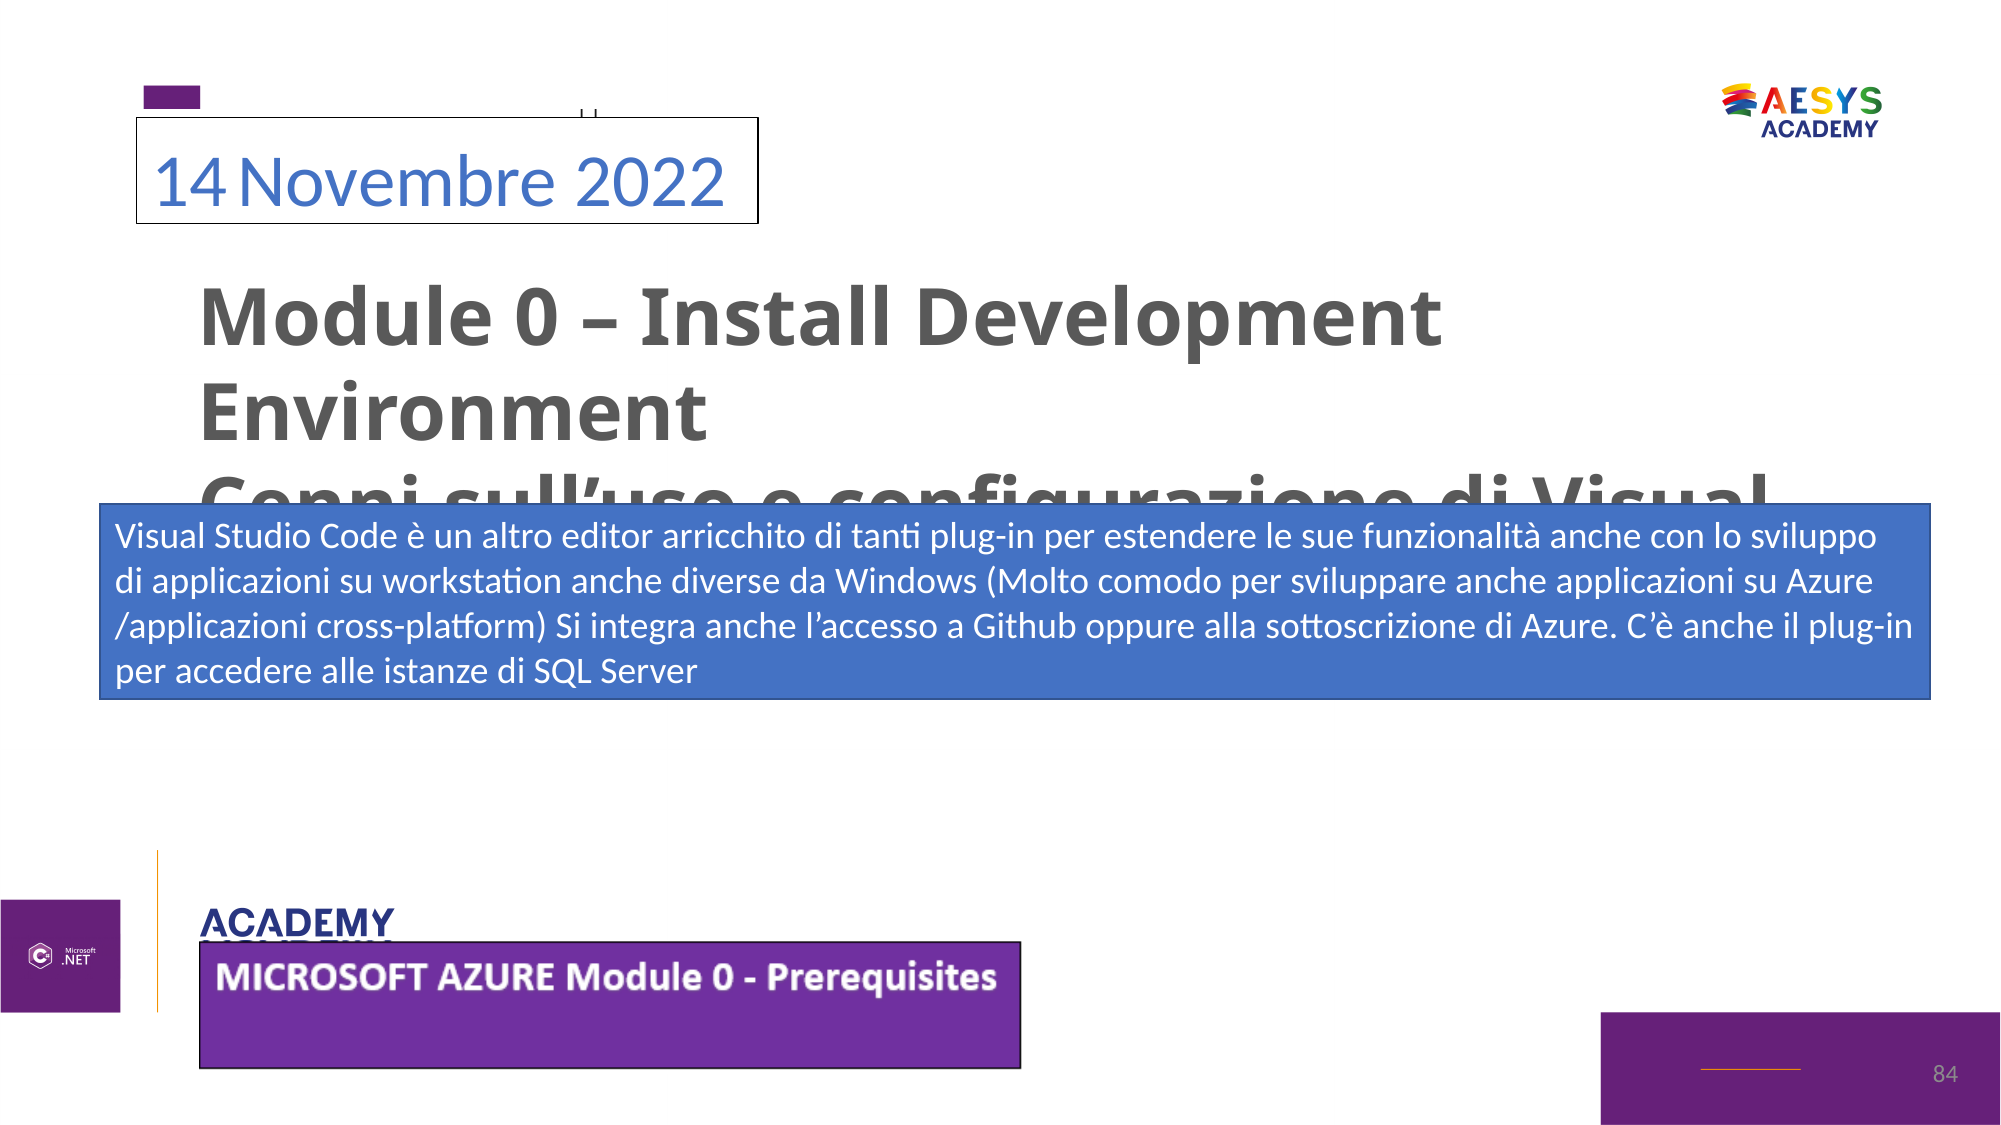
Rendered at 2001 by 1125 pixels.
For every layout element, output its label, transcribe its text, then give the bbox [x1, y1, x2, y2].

picture [0, 0, 2001, 1125]
text_box Visual Studio Code è un altro editor arricchito di tanti plug-in per estendere le sue funzionalità anche con lo sviluppo di applicazioni su workstation anche diverse da Windows (Molto comodo per sviluppare anche applicazioni su Azure /applicazioni cross-platform) Si integra anche l’accesso a Github oppure alla sottoscrizione di Azure. C’è anche il plug-in per accedere alle istanze di SQL Server [99, 503, 1931, 700]
text_box Module 0 – Install Development Environment Cenni sull’uso e configurazione di Visual Studio Code [182, 258, 1943, 654]
text_box 14 Novembre 2022 [136, 117, 758, 224]
slide_number 84 [1412, 1042, 1974, 1102]
